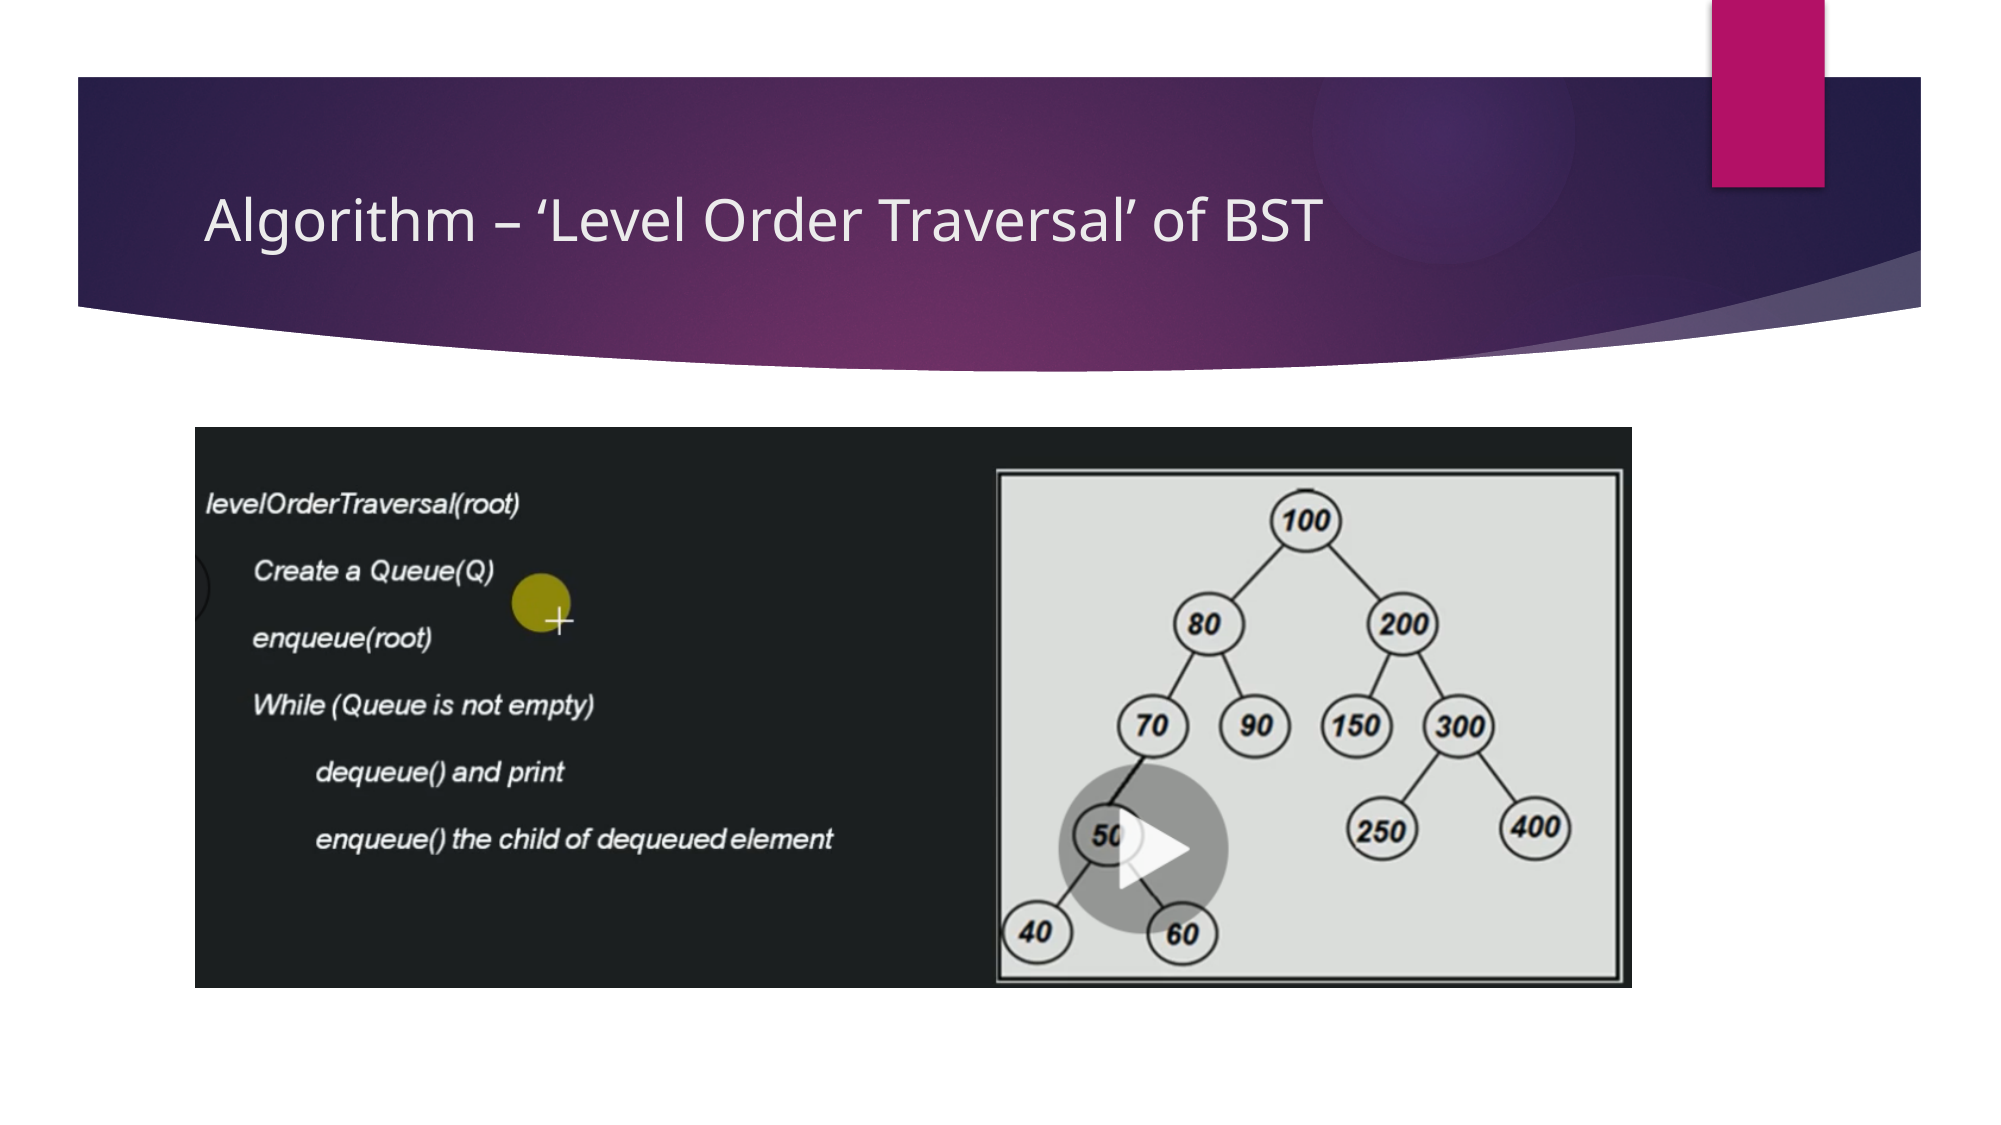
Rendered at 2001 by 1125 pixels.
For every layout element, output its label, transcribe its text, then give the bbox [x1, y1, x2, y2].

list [195, 426, 1632, 988]
title Algorithm – ‘Level Order Traversal’ of BST [189, 159, 1627, 276]
